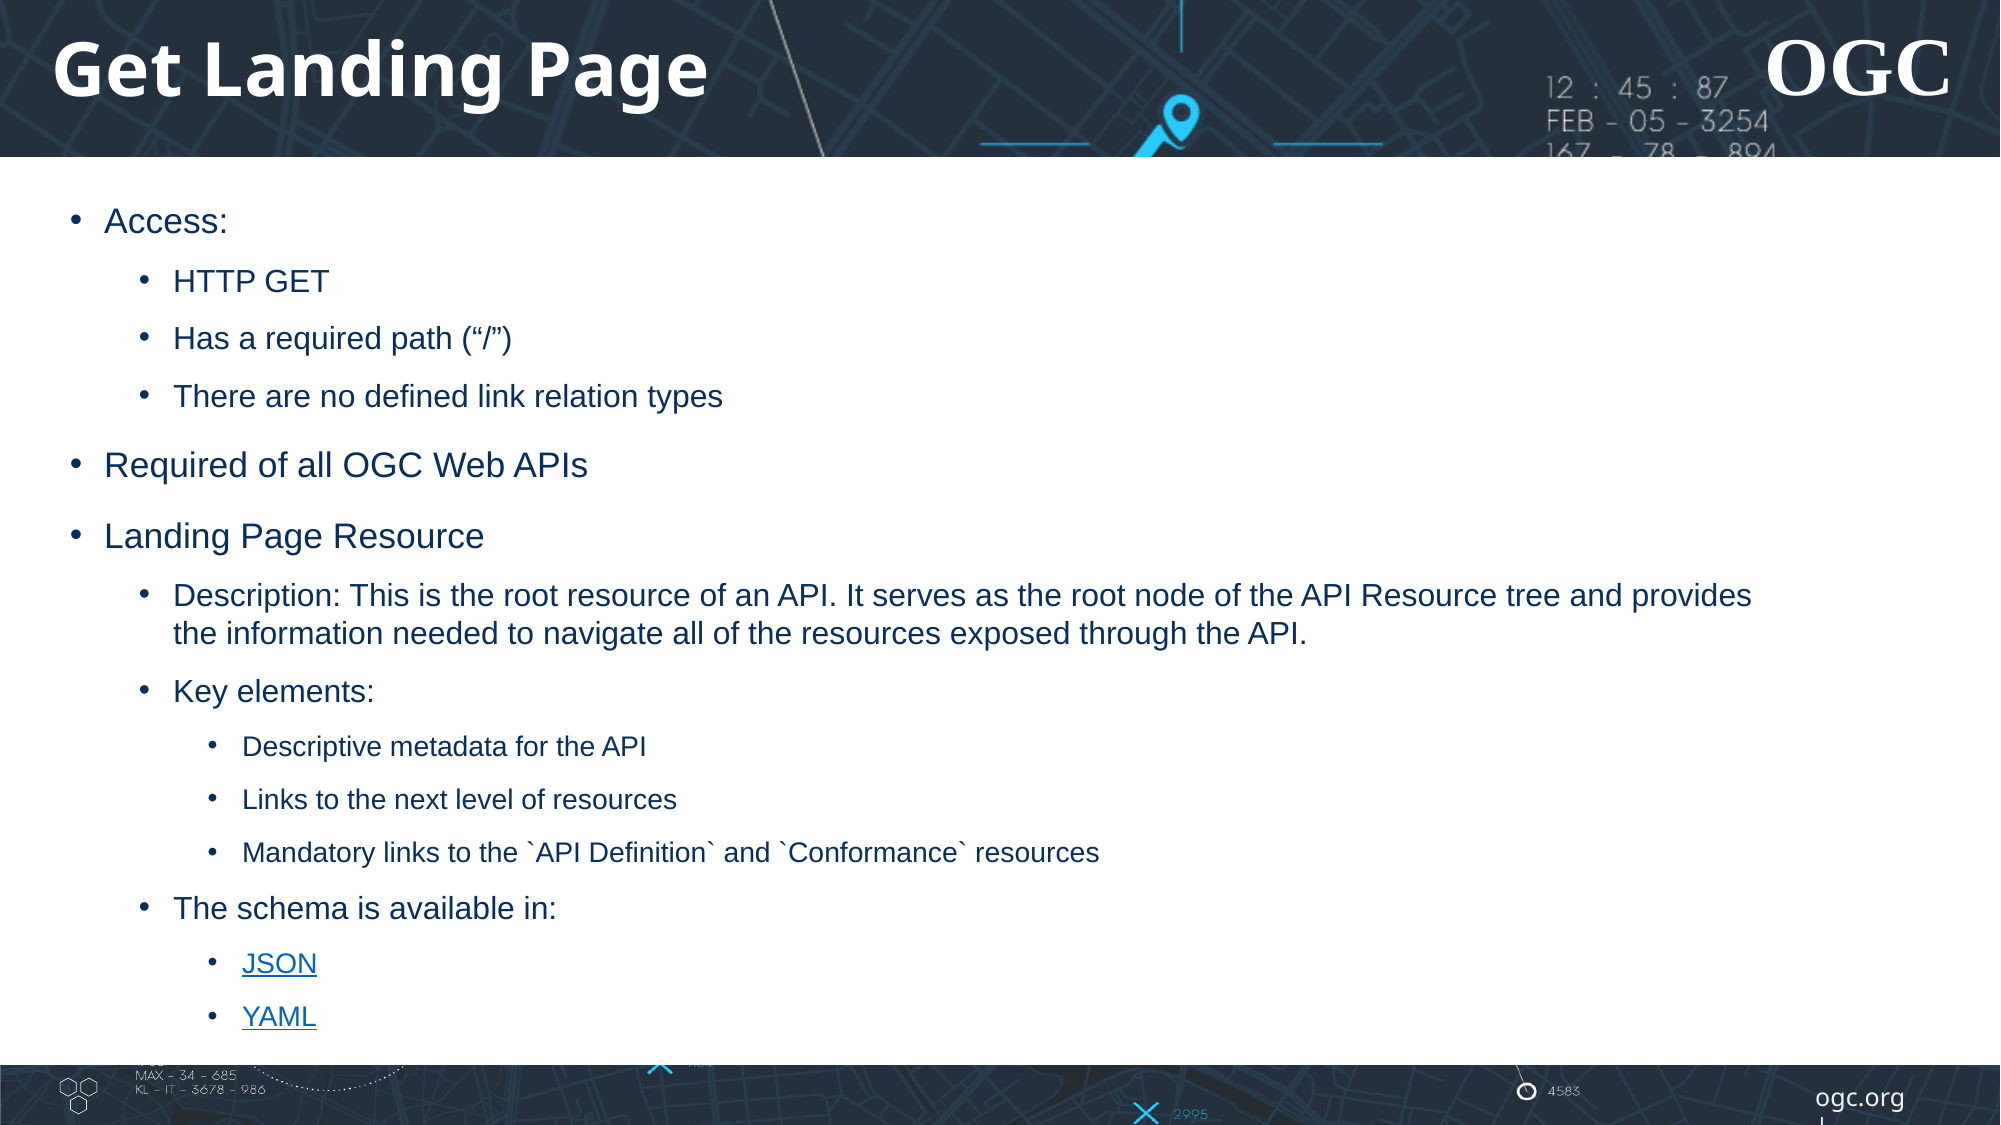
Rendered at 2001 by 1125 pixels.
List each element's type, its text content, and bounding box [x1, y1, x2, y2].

list Access: HTTP GET Has a required path (“/”) There are no defined link relation types Required of all OGC Web APIs Landing Page Resource Description: This is the root resource of an API. It serves as the root node of the API Resource tree and provides the information needed to navigate all of the resources exposed through the API. Key elements: Descriptive metadata for the API Links to the next level of resources Mandatory links to the `API Definition` and `Conformance` resources The schema is available in: JSON YAML [54, 190, 1780, 1048]
picture [51, 1069, 106, 1123]
title Get Landing Page [36, 9, 1762, 135]
